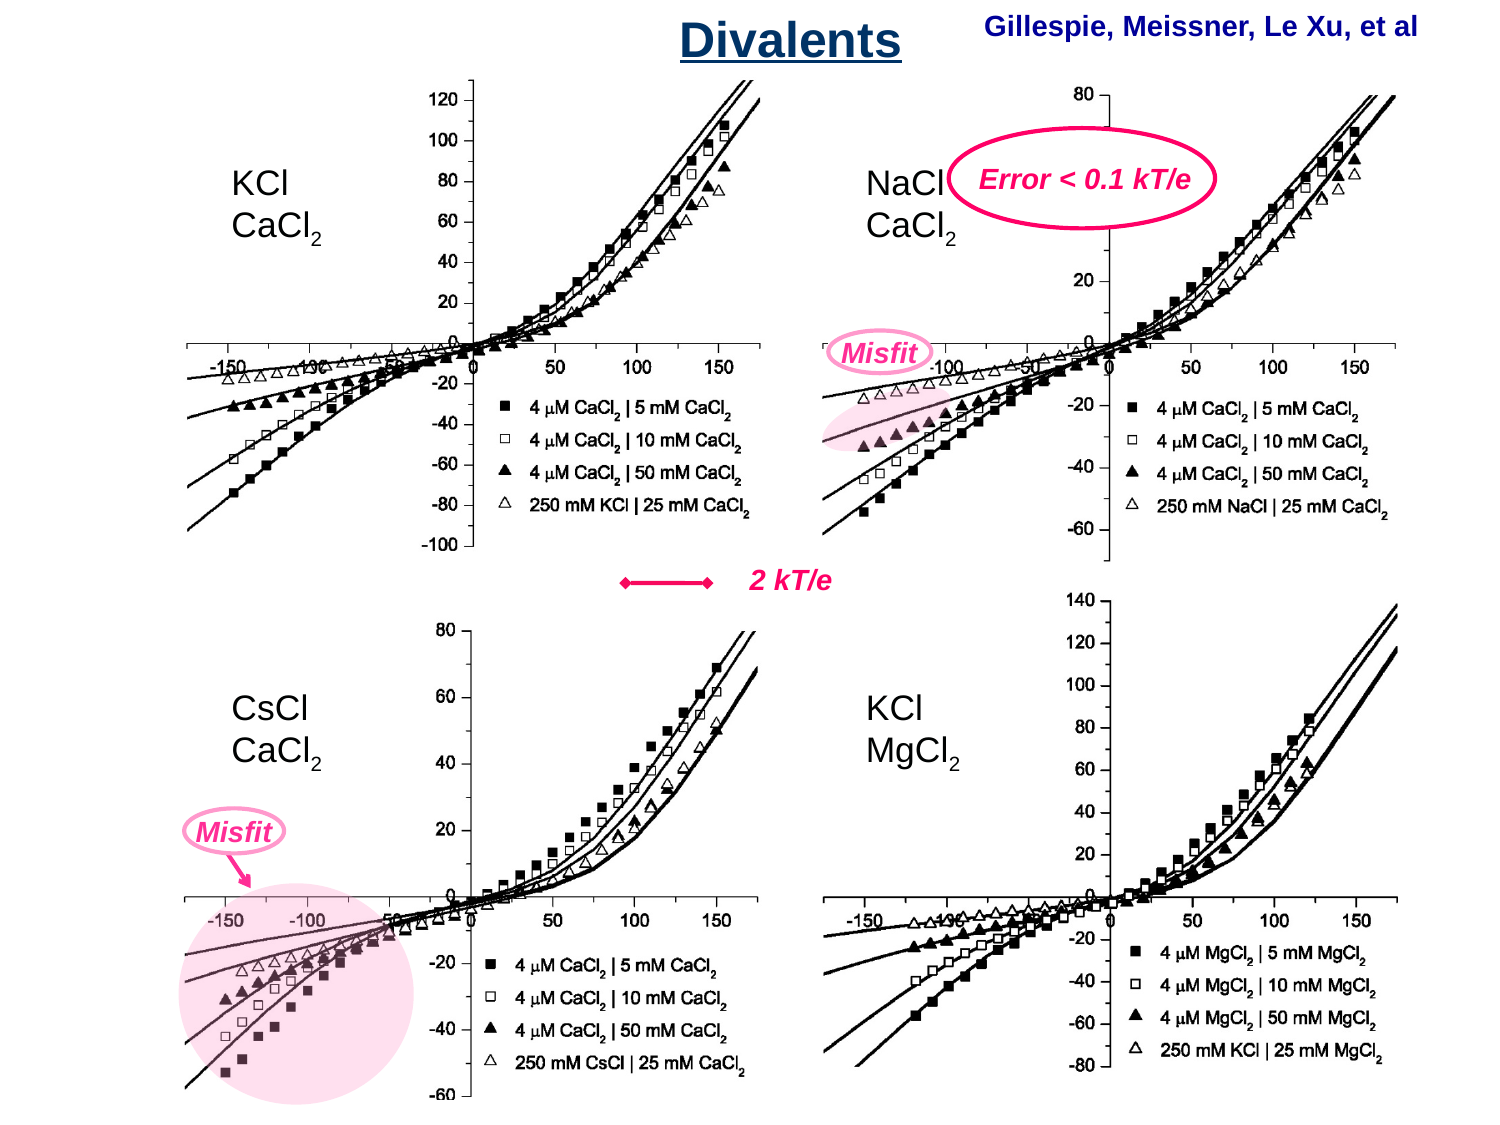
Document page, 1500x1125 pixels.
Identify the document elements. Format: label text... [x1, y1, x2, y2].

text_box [138, 0, 1399, 1105]
text_box Gillespie, Meissner, Le Xu, et al [1400, 0, 1479, 42]
